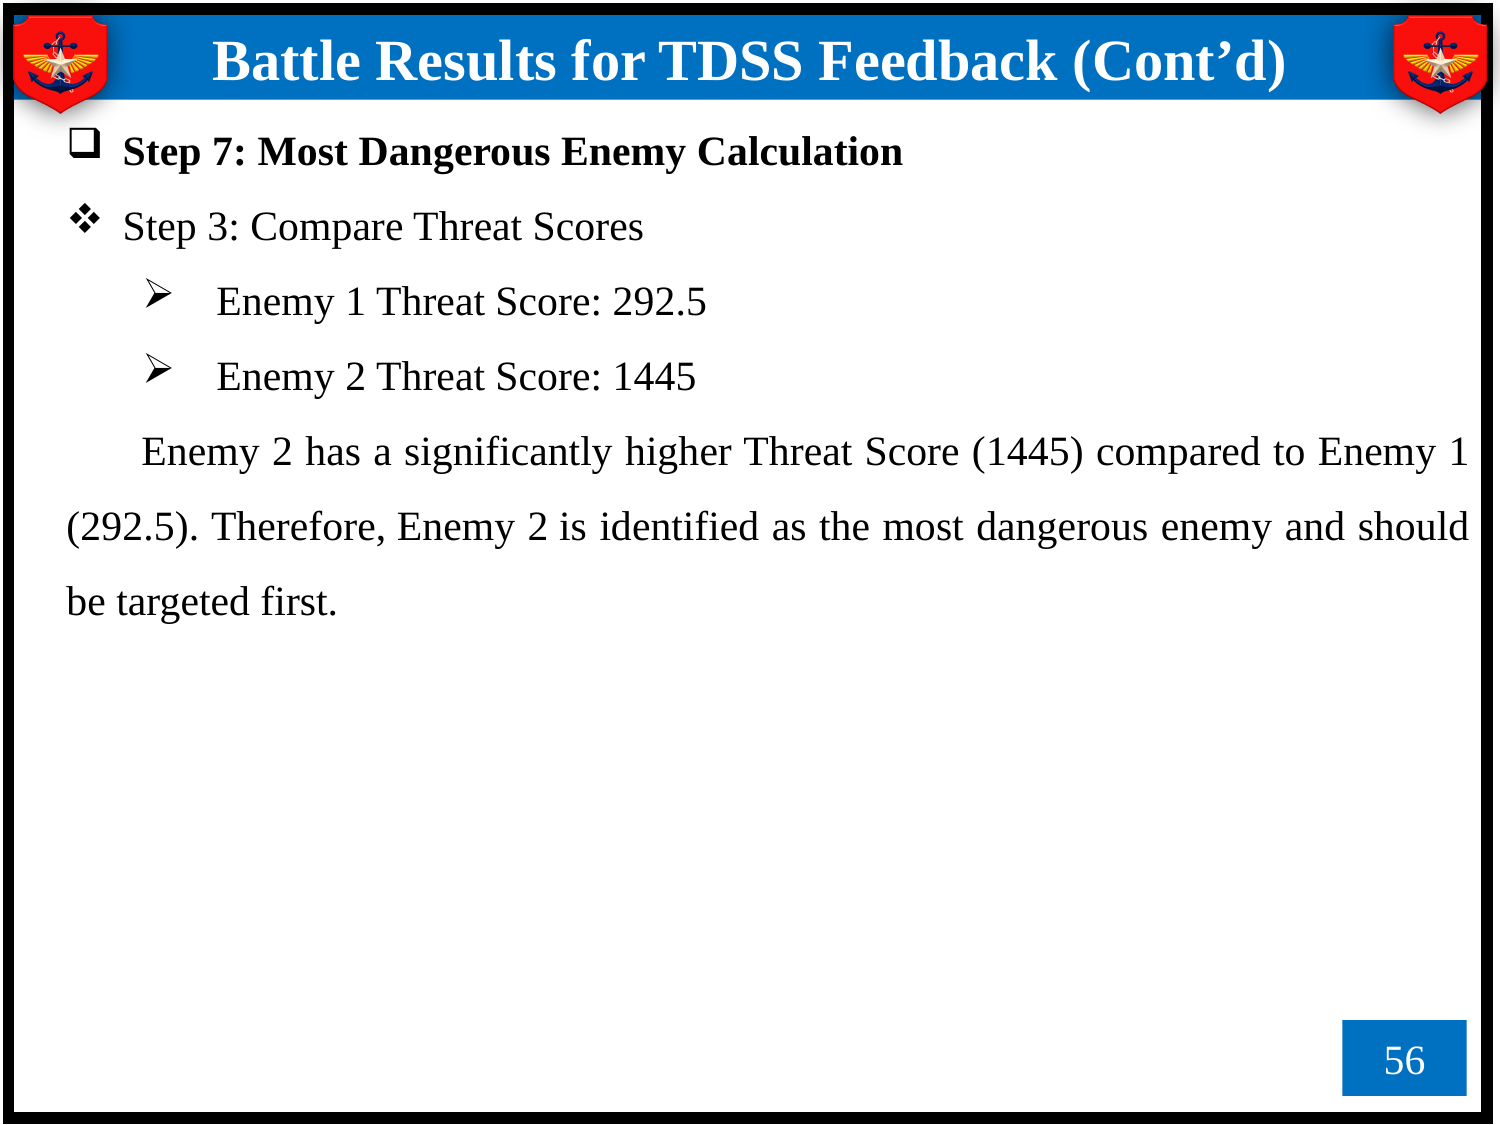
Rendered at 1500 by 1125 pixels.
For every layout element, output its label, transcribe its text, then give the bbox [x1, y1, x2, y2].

picture [1393, 16, 1487, 114]
text_box [7, 130, 1488, 1119]
slide_number 56 [1342, 1020, 1467, 1096]
text_box [119, 8, 1378, 116]
text_box Step 7: Most Dangerous Enemy Calculation Step 3: Compare Threat Scores Enemy 1 Threat Score: 292.5 Enemy 2 Threat Score: 1445 Enemy 2 has a significantly higher Threat Score (1445) compared to Enemy 1 (292.5). Therefore, Enemy 2 is identified as the most dangerous enemy and should be targeted first. [51, 116, 1487, 632]
picture [12, 16, 107, 114]
